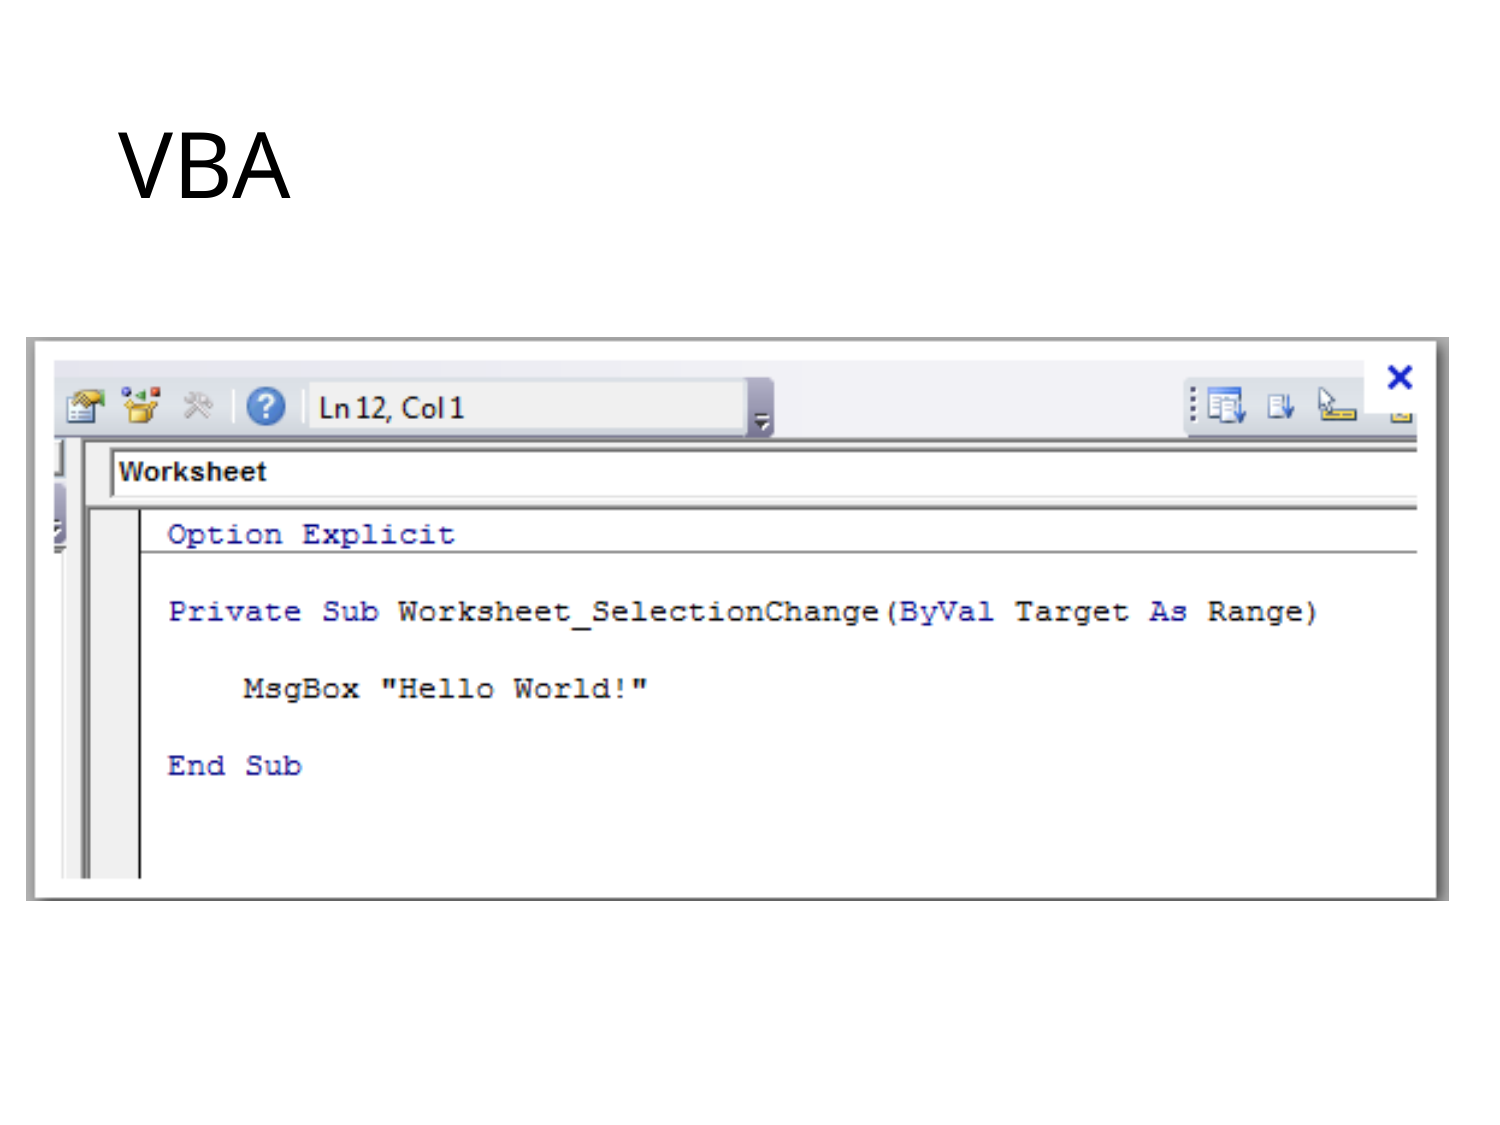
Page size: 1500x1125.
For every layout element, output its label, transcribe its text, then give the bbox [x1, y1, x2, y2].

title VBA [103, 59, 1397, 278]
picture [26, 337, 1449, 901]
